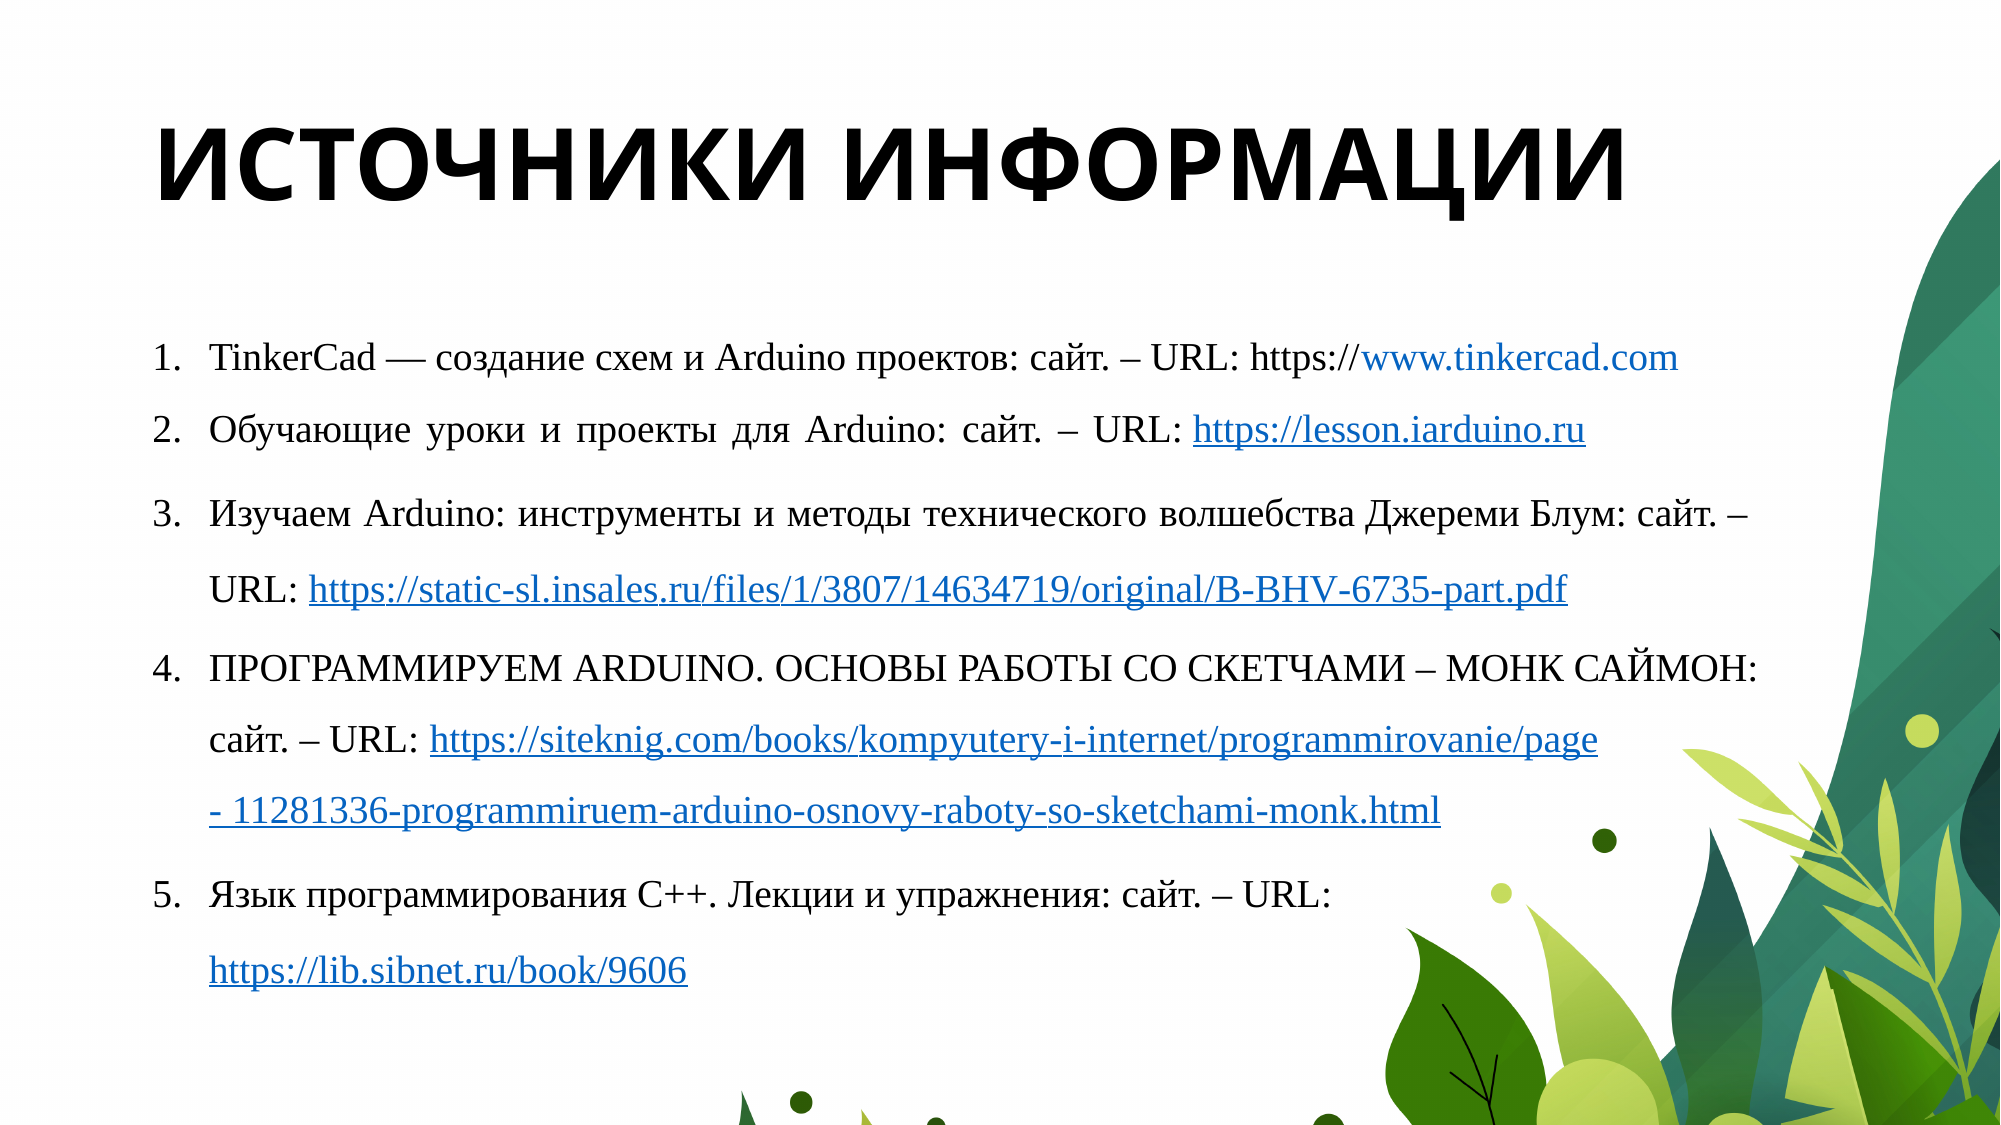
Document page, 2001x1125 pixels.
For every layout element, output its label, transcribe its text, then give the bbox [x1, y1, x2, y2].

title ИСТОЧНИКИ ИНФОРМАЦИИ [137, 59, 1863, 278]
list TinkerCad — создание схем и Arduino проектов: сайт. – URL: https://www.tinkercad.com Обучающие уроки и проекты для Arduino: сайт. – URL: https://lesson.iarduino.ru Изучаем Arduino: инструменты и методы технического волшебства Джереми Блум: сайт. – URL: https://static-sl.insales.ru/files/1/3807/14634719/original/B-BHV-6735-part.pdf ПРОГРАММИРУЕМ ARDUINO. ОСНОВЫ РАБОТЫ СО СКЕТЧАМИ – МОНК САЙМОН: сайт. – URL: https://siteknig.com/books/kompyutery-i-internet/programmirovanie/page- 11281336-programmiruem-arduino-osnovy-raboty-so-sketchami-monk.html Язык программирования C++. Лекции и упражнения: сайт. – URL: https://lib.sibnet.ru/book/9606 [137, 299, 1863, 1014]
picture [0, 0, 2000, 1125]
